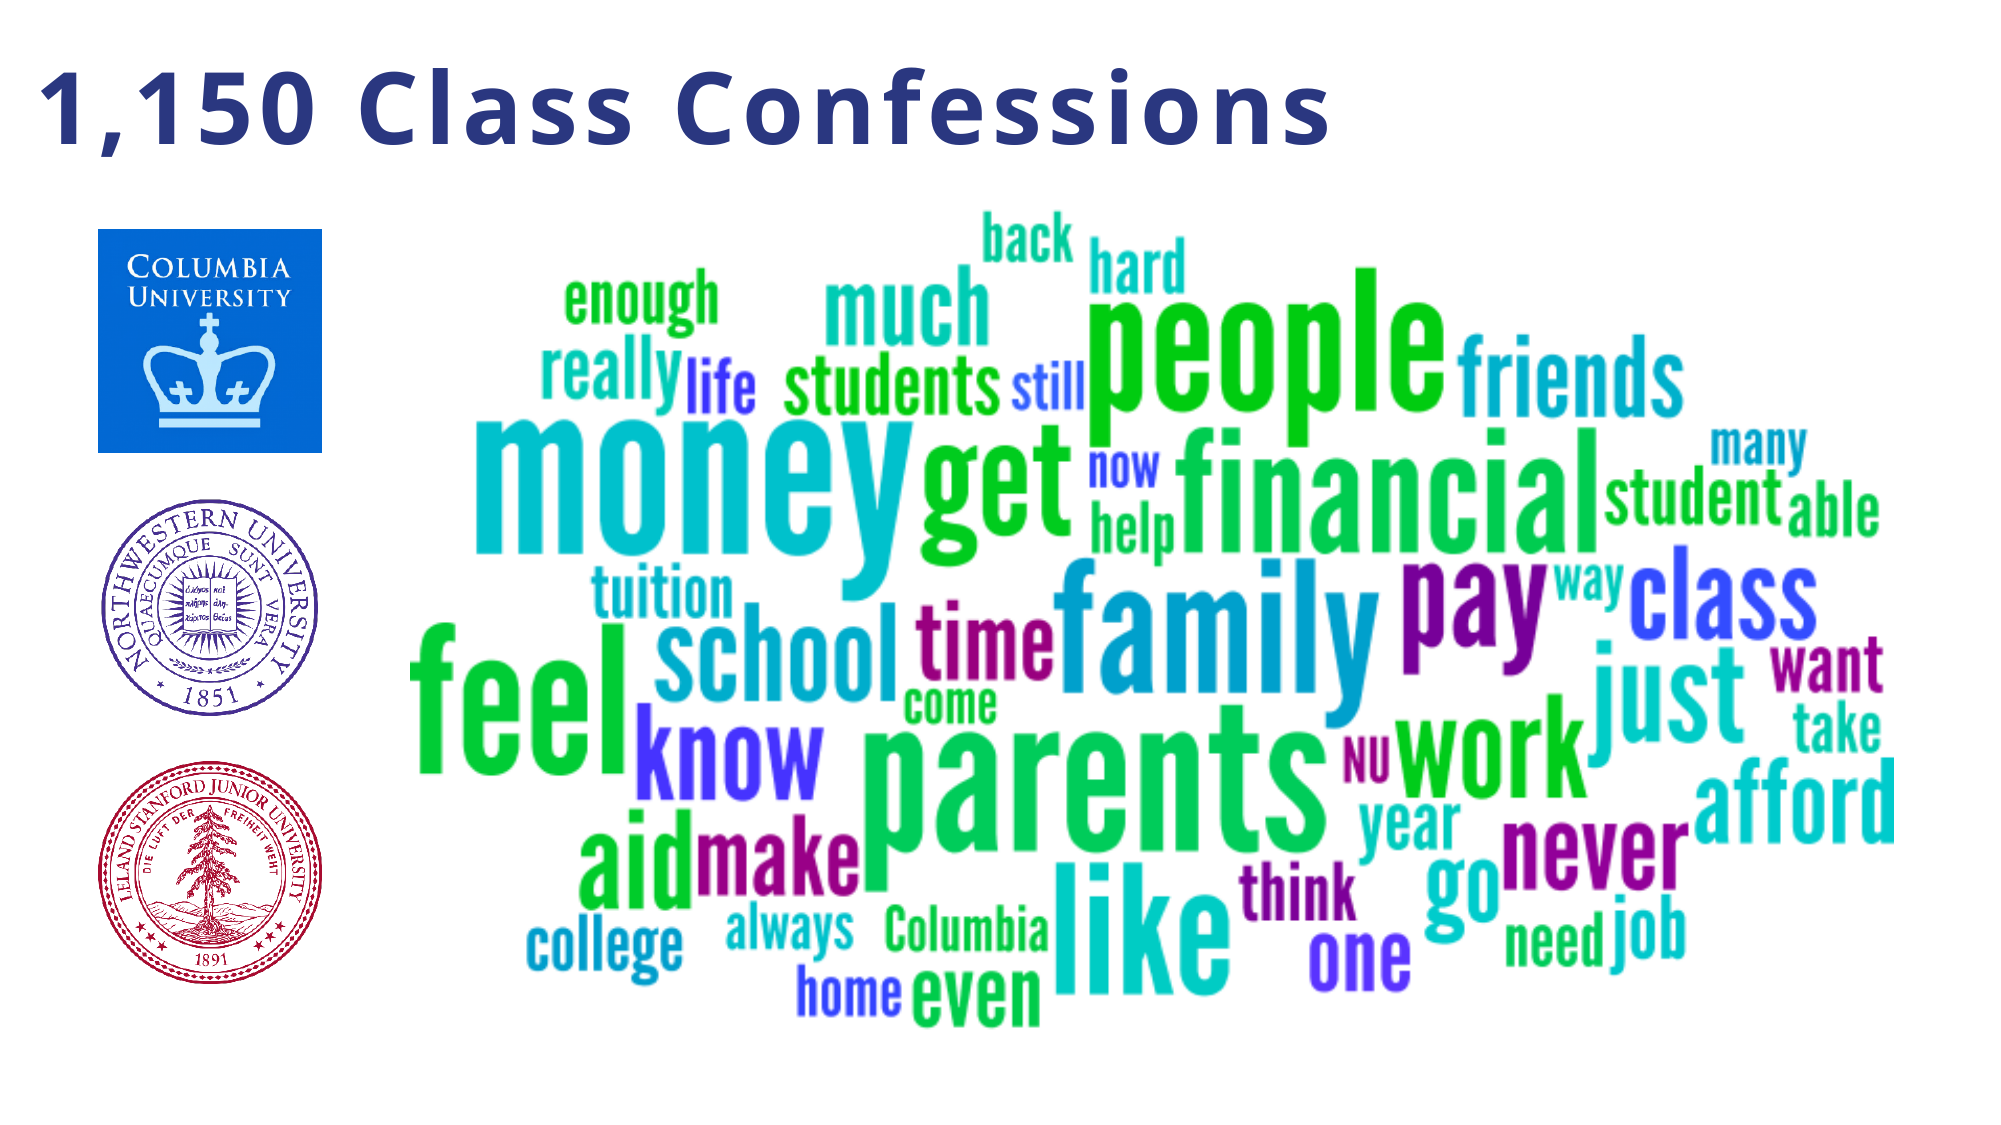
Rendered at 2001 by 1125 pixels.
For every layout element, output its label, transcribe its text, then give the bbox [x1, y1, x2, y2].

picture [98, 761, 322, 984]
picture [410, 172, 1894, 1068]
picture [97, 495, 322, 719]
text_box 1,150 Class Confessions [20, 36, 1349, 172]
picture [98, 229, 322, 453]
